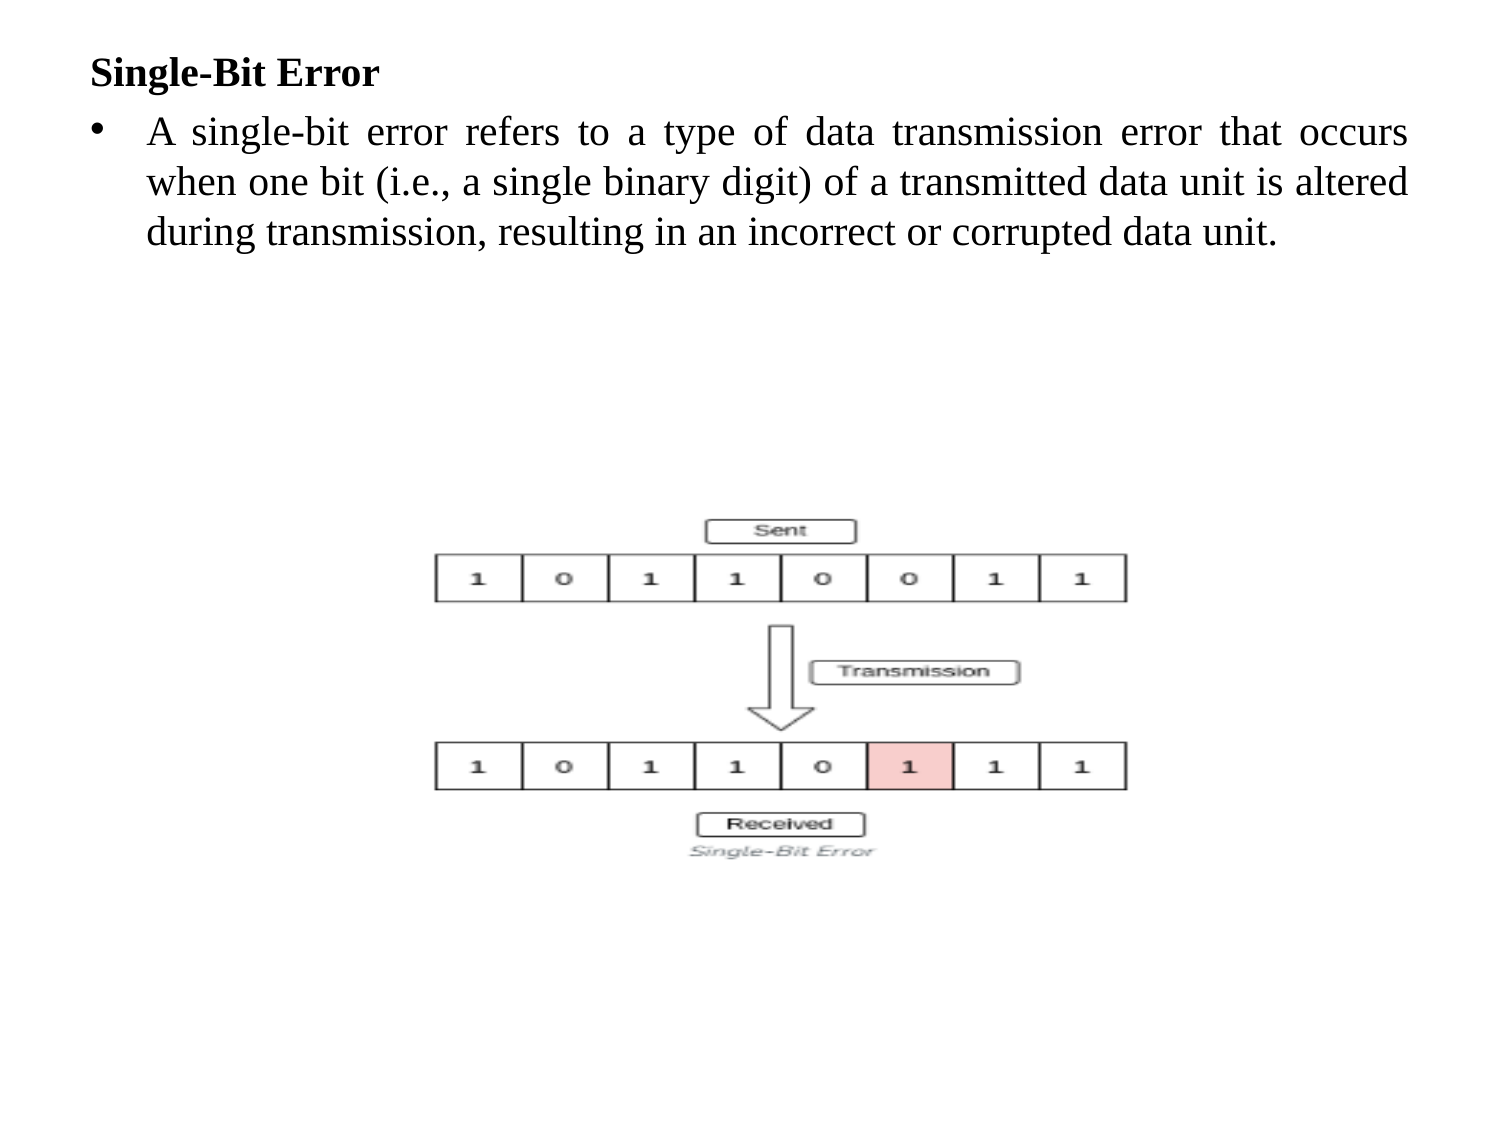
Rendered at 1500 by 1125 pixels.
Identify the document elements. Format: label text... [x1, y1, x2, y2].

list Single-Bit Error A single-bit error refers to a type of data transmission error that occurs when one bit (i.e., a single binary digit) of a transmitted data unit is altered during transmission, resulting in an incorrect or corrupted data unit. [75, 37, 1425, 1005]
picture [249, 499, 1201, 883]
